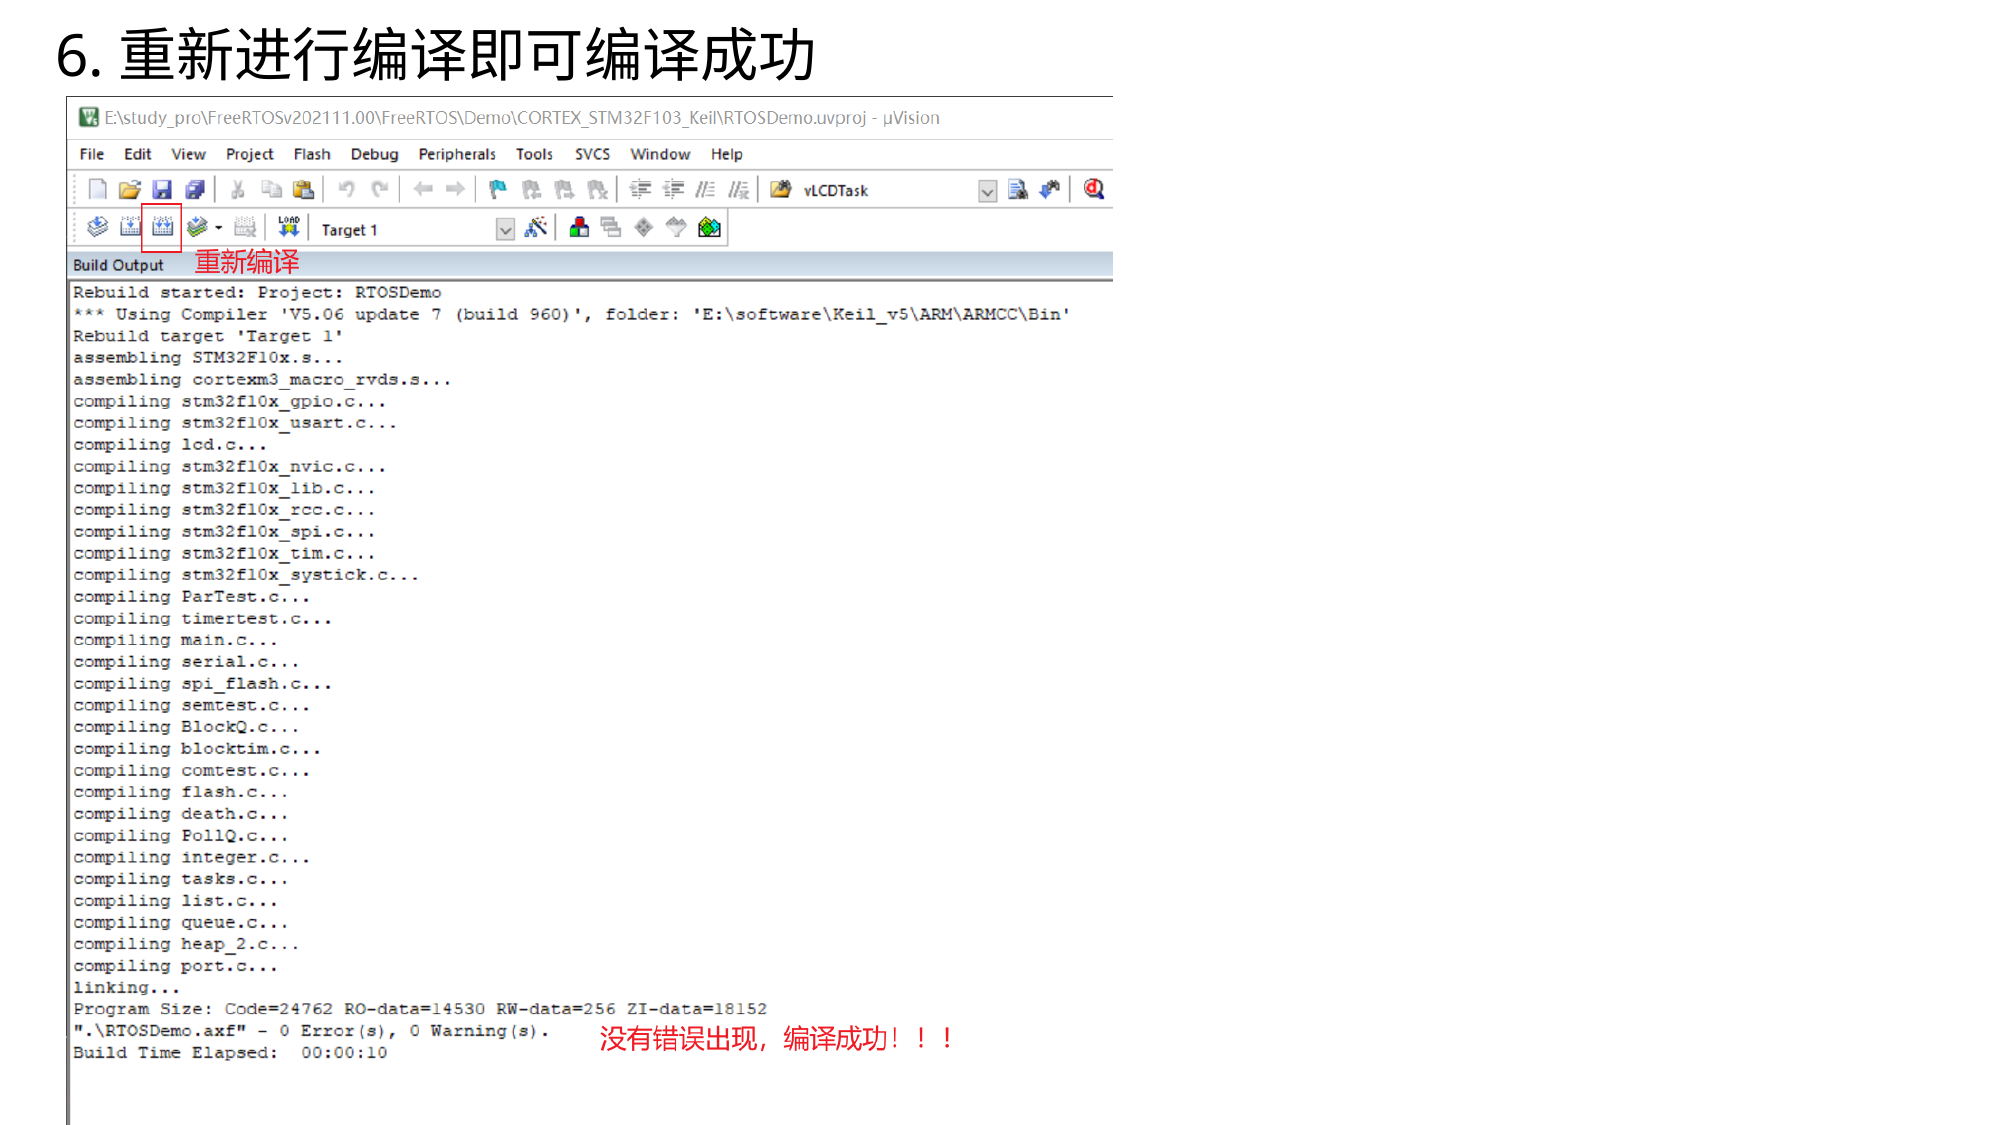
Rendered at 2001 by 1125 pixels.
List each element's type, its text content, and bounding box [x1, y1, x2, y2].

text_box 6.重新进行编译即可编译成功 [40, 10, 832, 96]
picture [66, 96, 1113, 1125]
